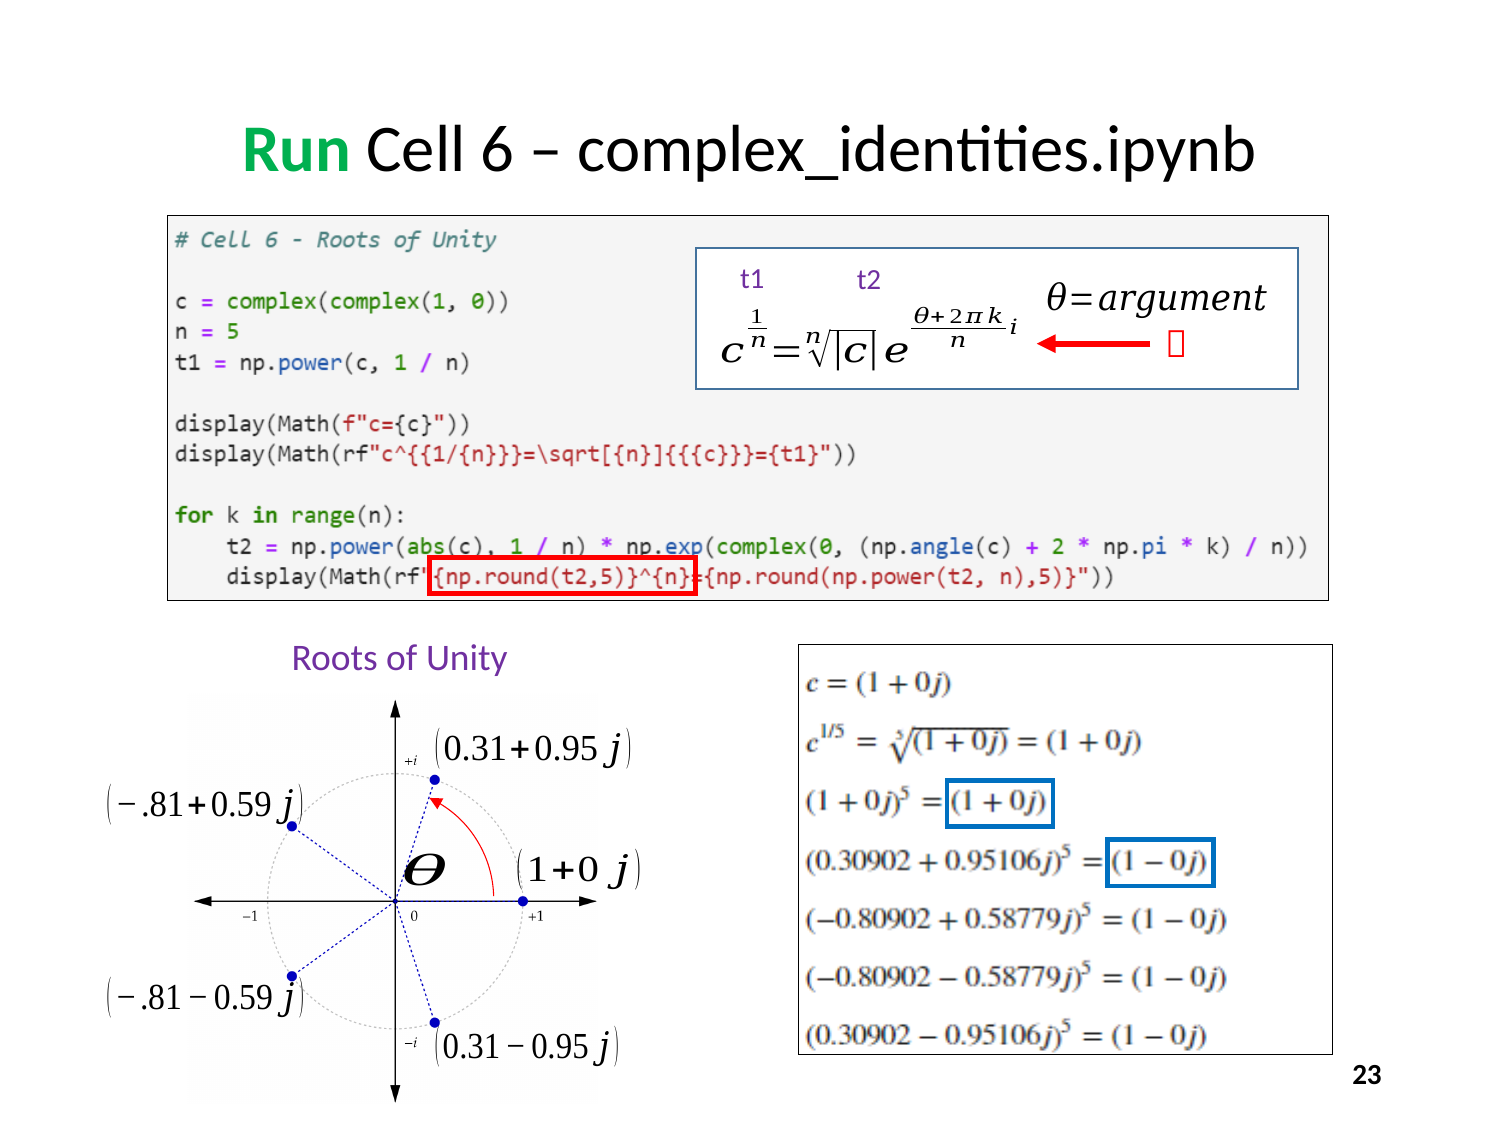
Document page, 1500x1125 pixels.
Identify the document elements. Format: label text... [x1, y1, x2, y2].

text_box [106, 625, 642, 1104]
title Run Cell 6 – complex_identities.ipynb [103, 59, 1397, 241]
slide_number 23 [1059, 1042, 1397, 1103]
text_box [695, 248, 1299, 390]
picture [797, 644, 1333, 1055]
picture [167, 215, 1329, 601]
